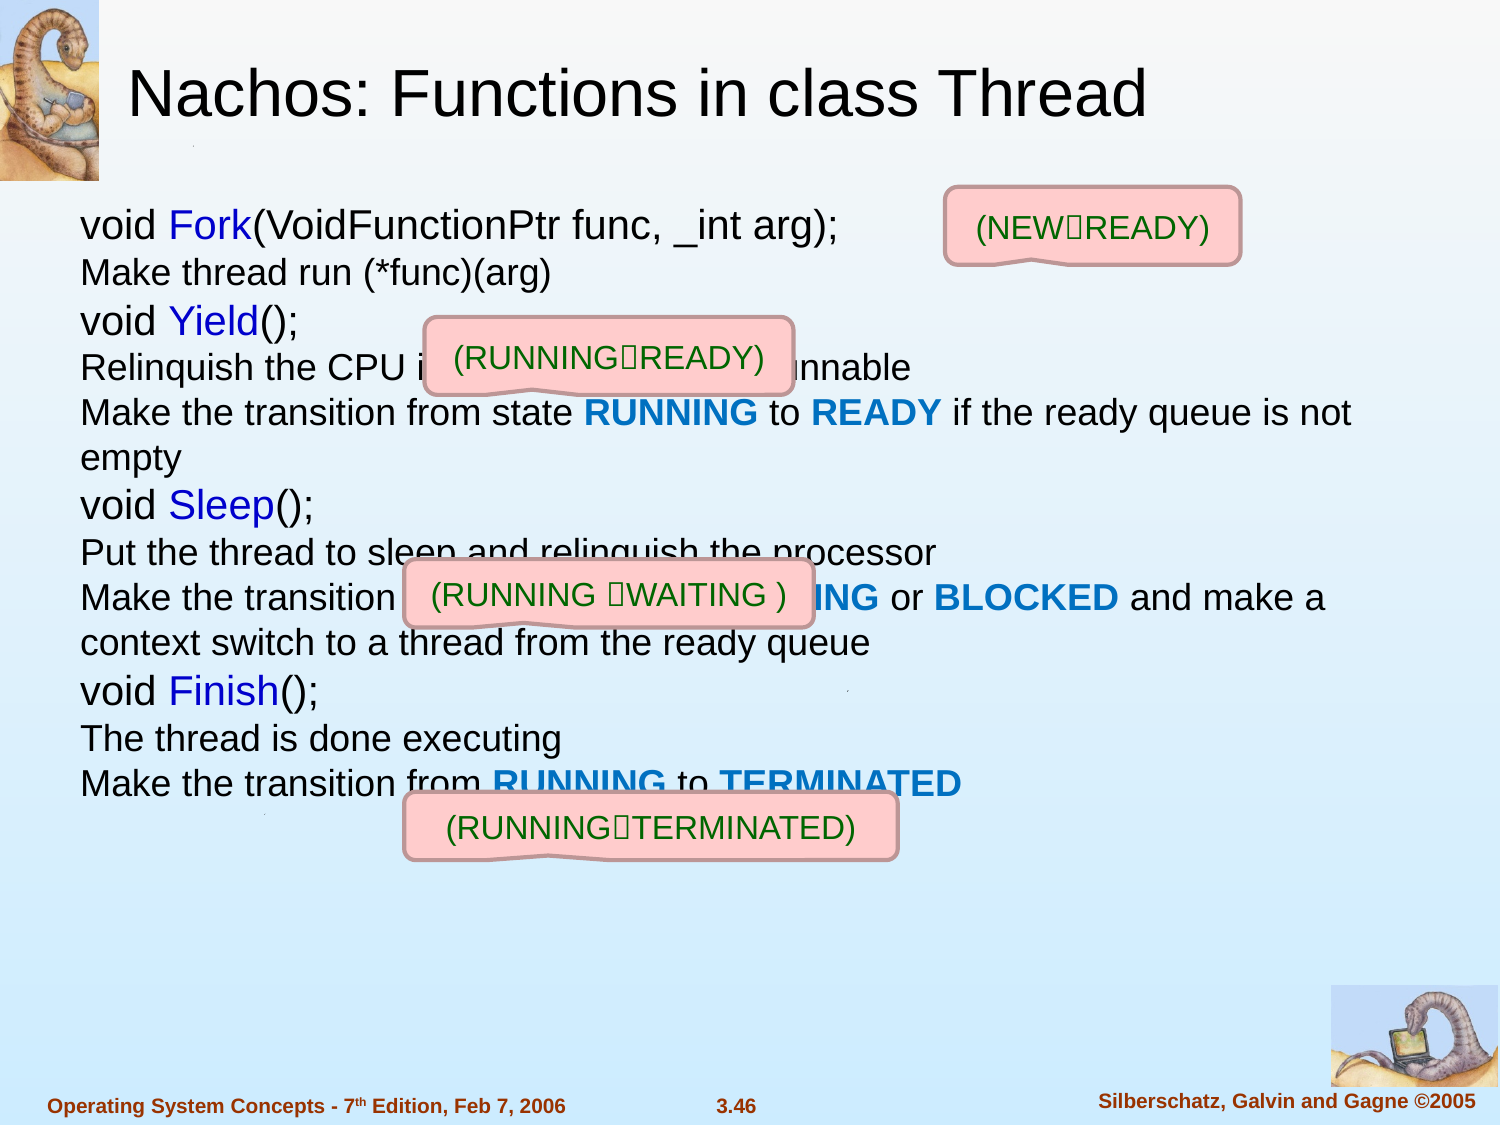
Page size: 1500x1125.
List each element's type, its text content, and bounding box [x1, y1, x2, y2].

text_box (NEWREADY) [942, 184, 1243, 267]
picture [1331, 985, 1498, 1087]
picture [0, 0, 99, 181]
title Nachos: Functions in class Thread [112, 37, 1265, 138]
text_box (RUNNINGREADY) [422, 314, 796, 397]
text_box (RUNNINGTERMINATED) [402, 789, 900, 863]
list void Fork(VoidFunctionPtr func, _int arg); Make thread run (*func)(arg) void Yield(); Relinquish the CPU if any other thread is runnable Make the transition from state RUNNING to READY if the ready queue is not empty void Sleep(); Put the thread to sleep and relinquish the processor Make the transition from RUNNING to WAITING or BLOCKED and make a context switch to a thread from the ready queue void Finish(); The thread is done executing Make the transition from RUNNING to TERMINATED [65, 190, 1421, 996]
text_box (RUNNING WAITING ) [402, 557, 816, 630]
